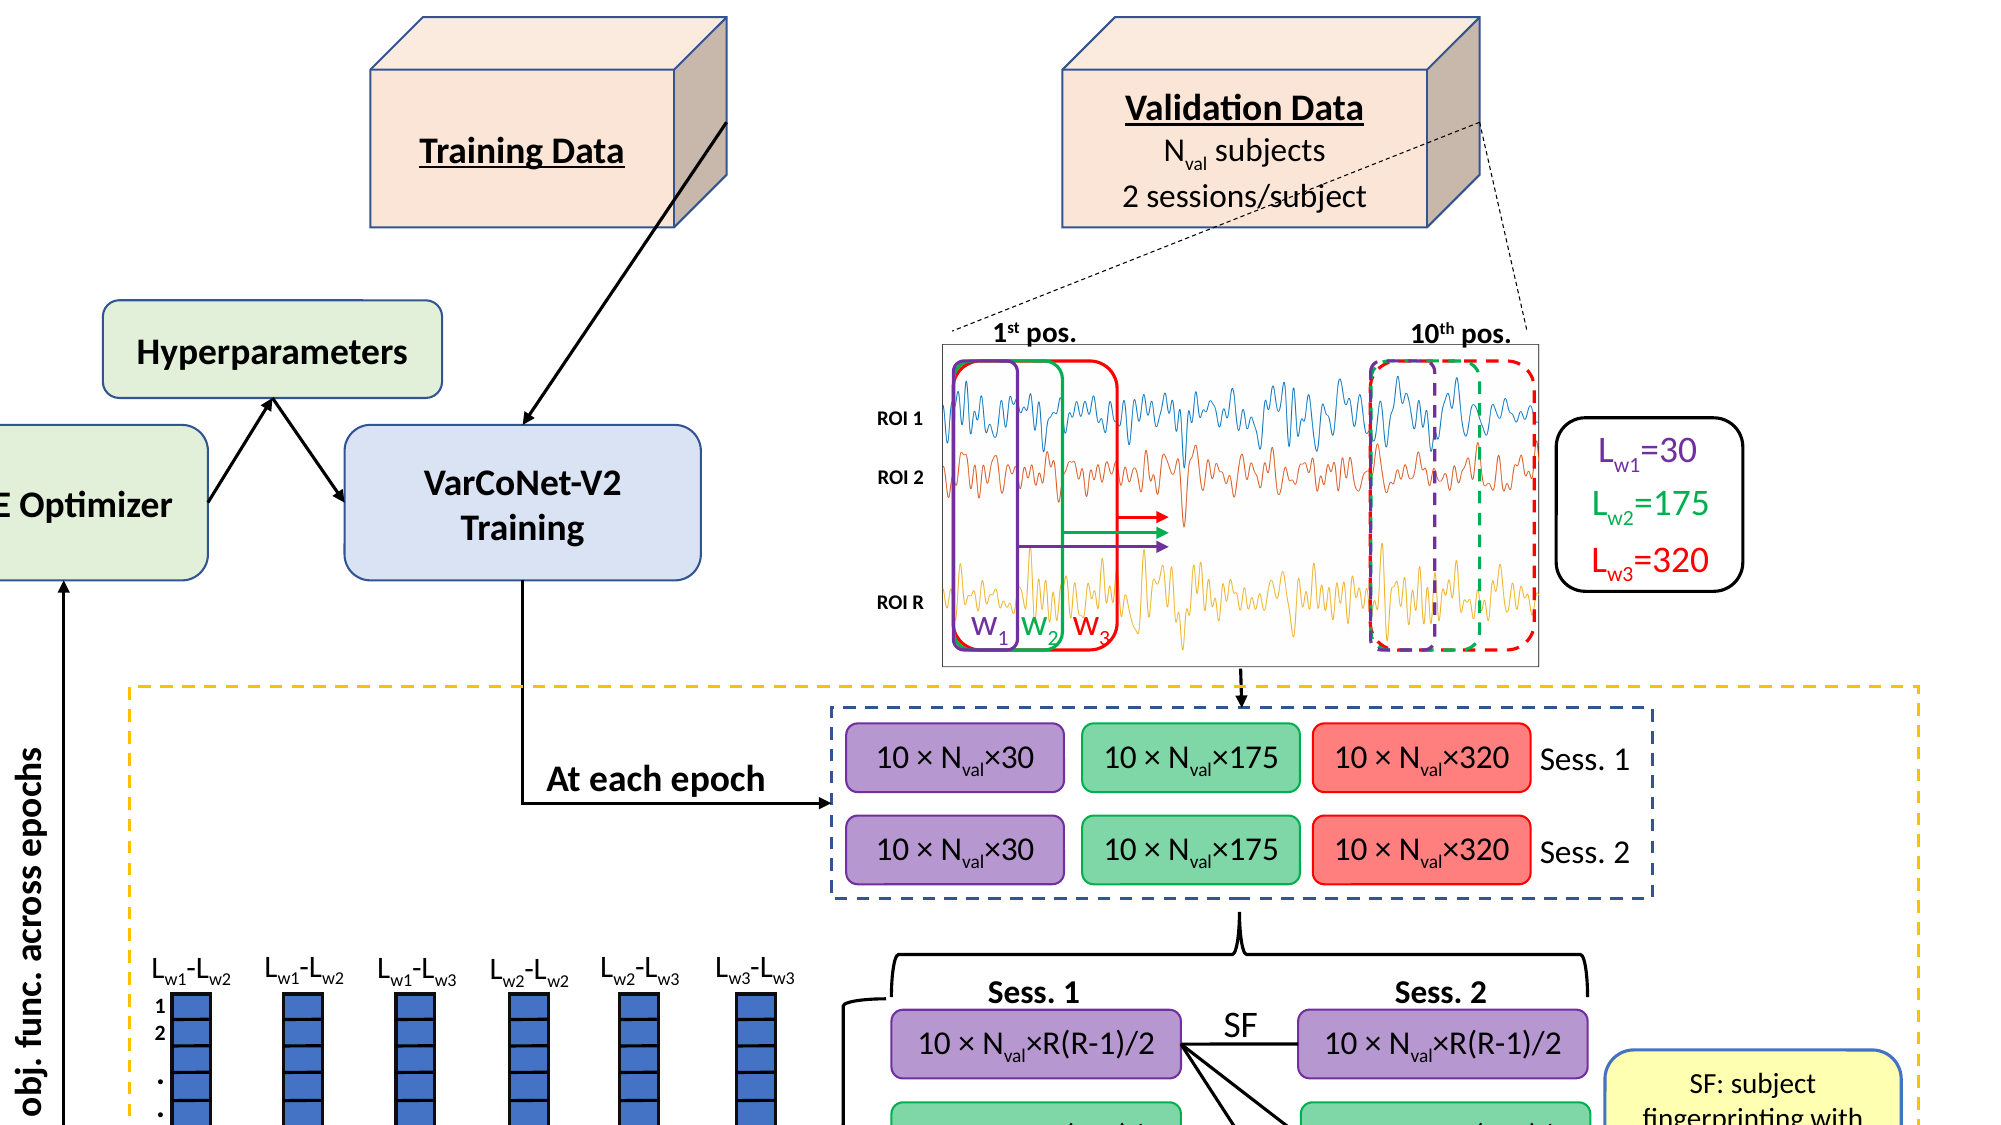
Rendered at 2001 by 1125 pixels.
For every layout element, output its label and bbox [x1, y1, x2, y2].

text_box [0, 0, 1963, 1125]
